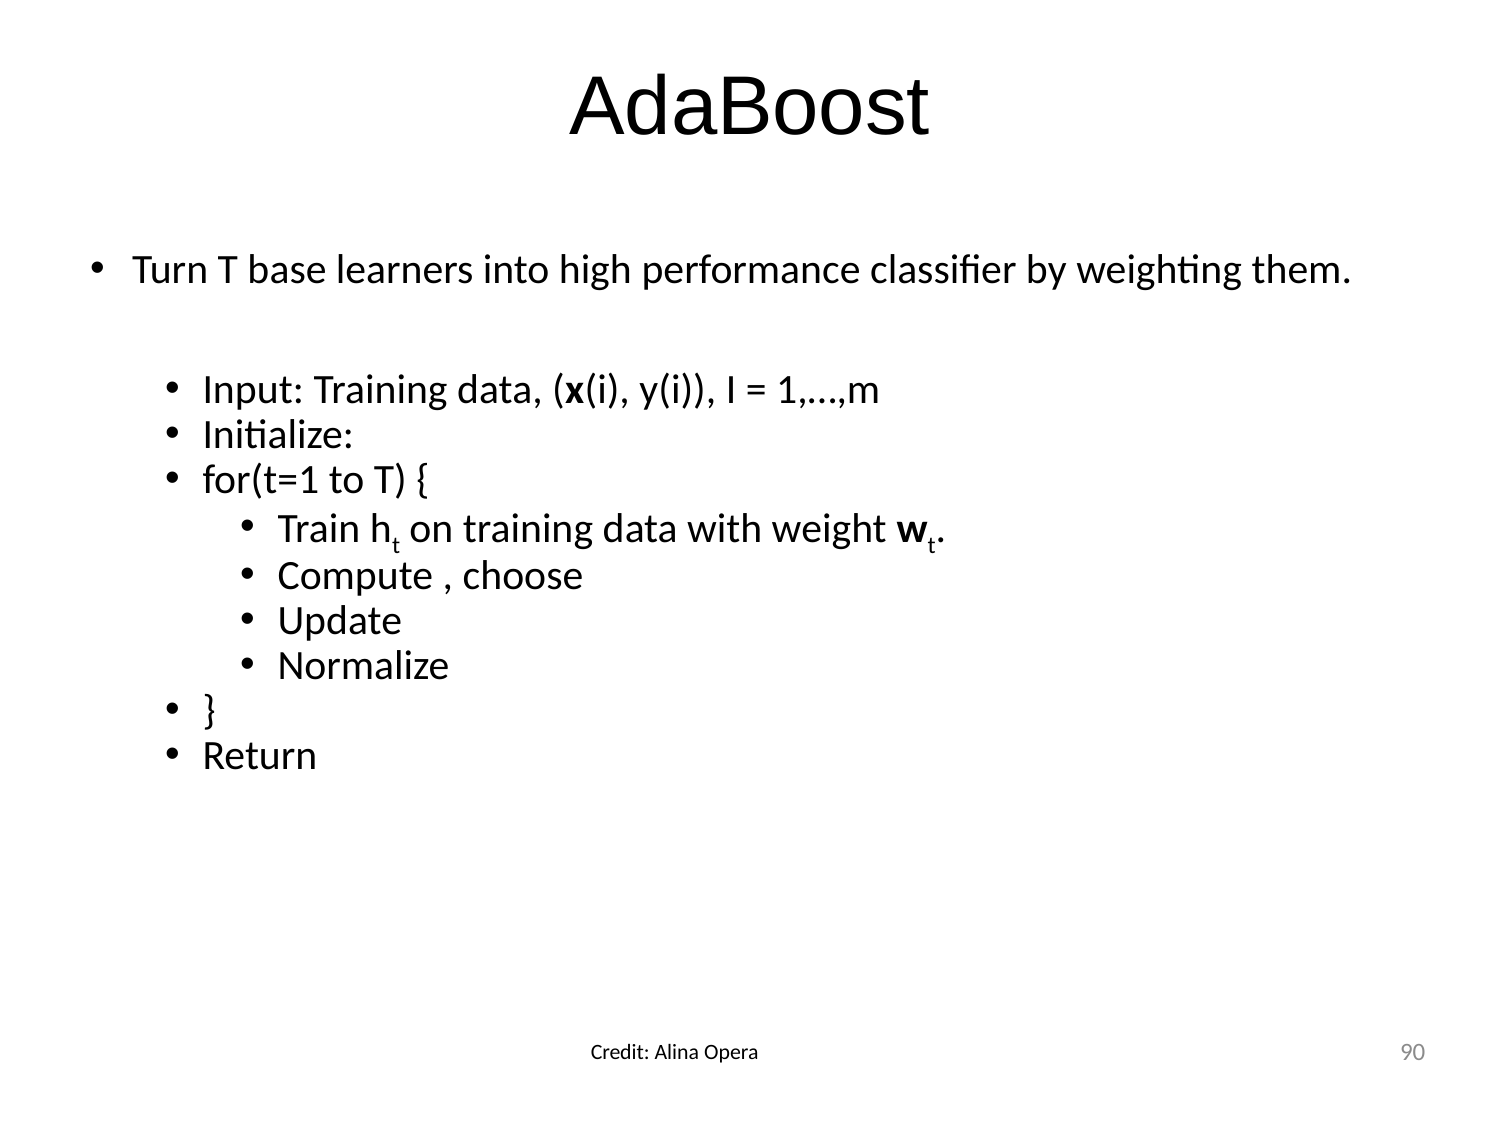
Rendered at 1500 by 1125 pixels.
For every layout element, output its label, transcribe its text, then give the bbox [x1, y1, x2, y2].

title AdaBoost [59, 53, 1441, 161]
text_box Credit: Alina Opera [576, 1029, 774, 1071]
slide_number 90 [1177, 1028, 1441, 1074]
